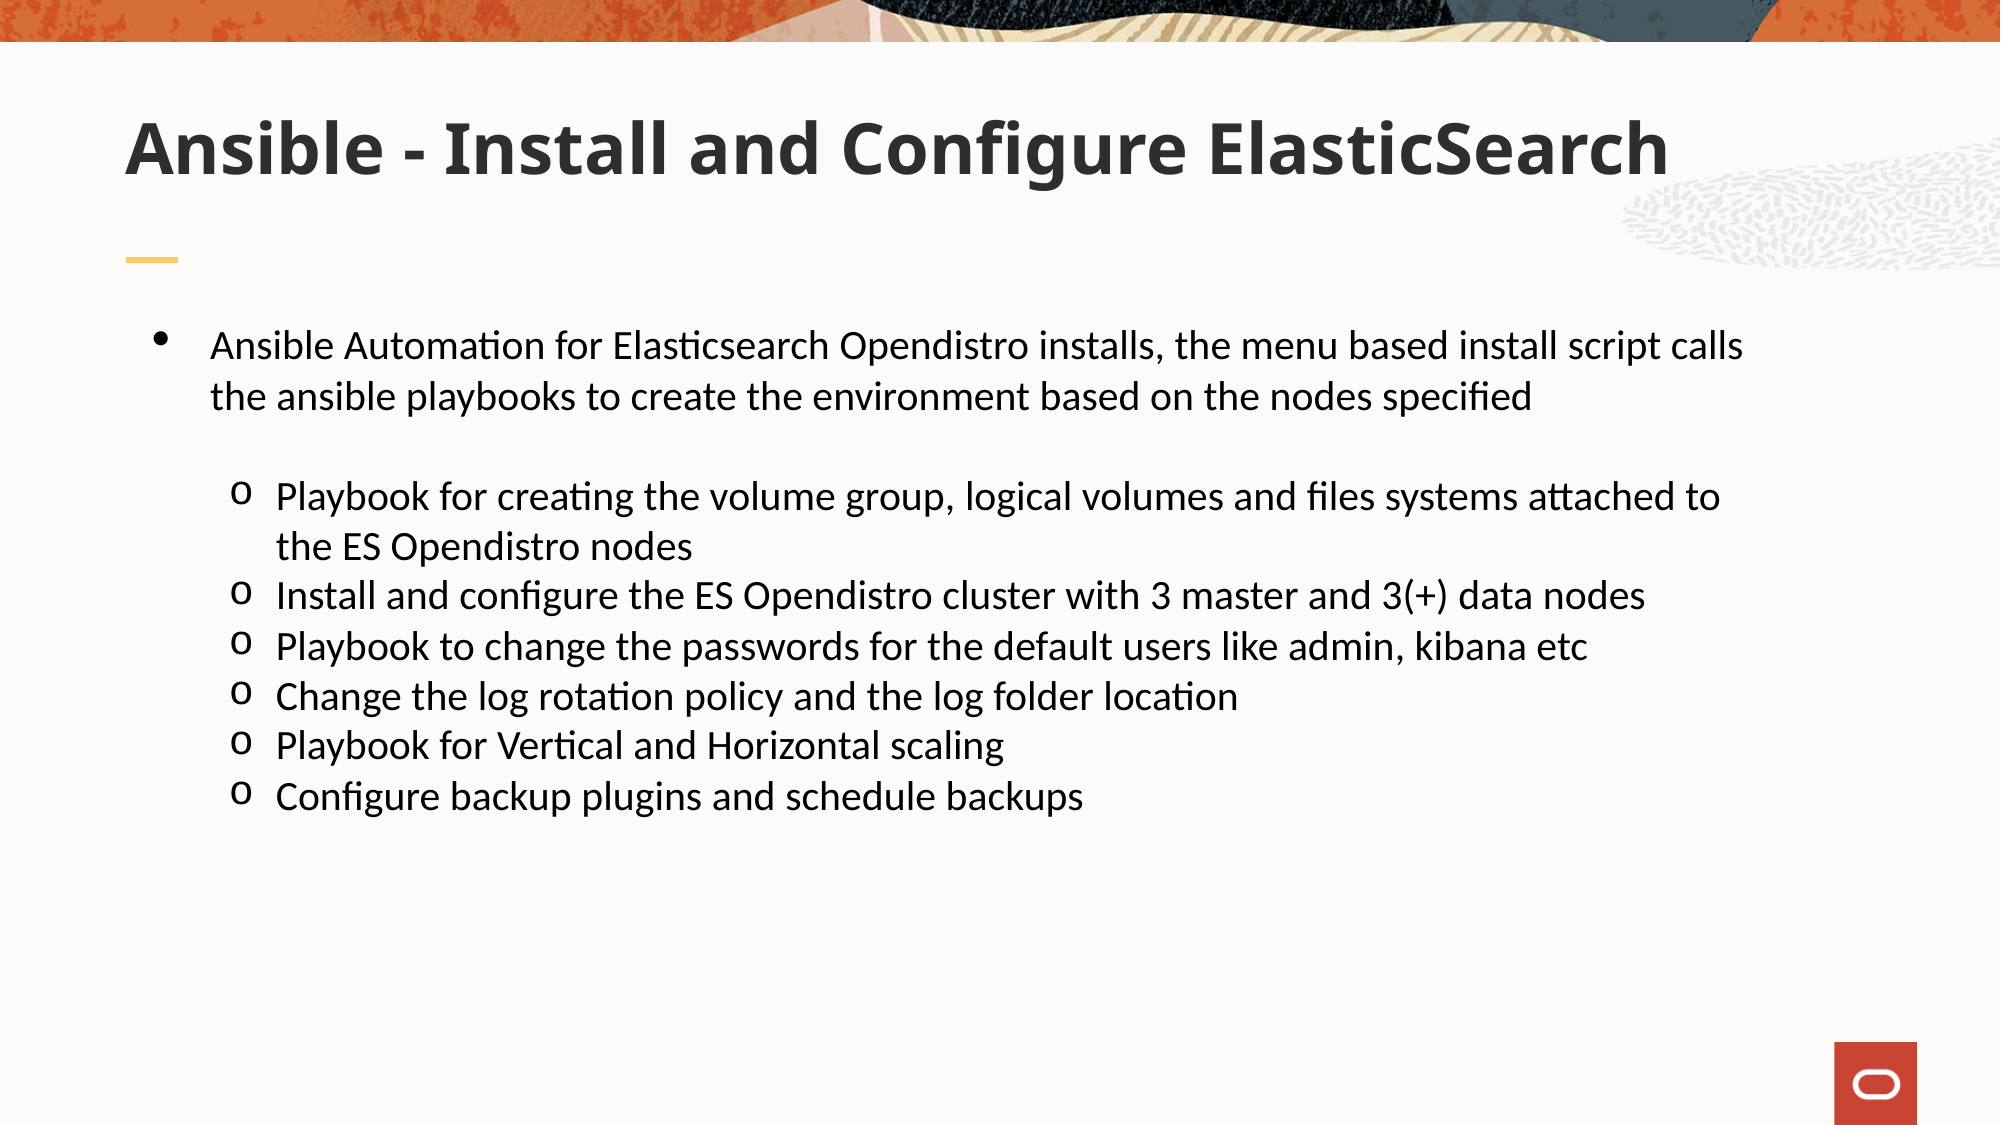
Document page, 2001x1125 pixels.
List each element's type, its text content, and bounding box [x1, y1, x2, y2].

picture [0, 0, 2000, 42]
text_box Ansible Automation for Elasticsearch Opendistro installs, the menu based install script calls the ansible playbooks to create the environment based on the nodes specified Playbook for creating the volume group, logical volumes and files systems attached to the ES Opendistro nodes Install and configure the ES Opendistro cluster with 3 master and 3(+) data nodes Playbook to change the passwords for the default users like admin, kibana etc Change the log rotation policy and the log folder location Playbook for Vertical and Horizontal scaling Configure backup plugins and schedule backups [139, 310, 1781, 916]
title Ansible - Install and Configure ElasticSearch [125, 83, 1876, 219]
